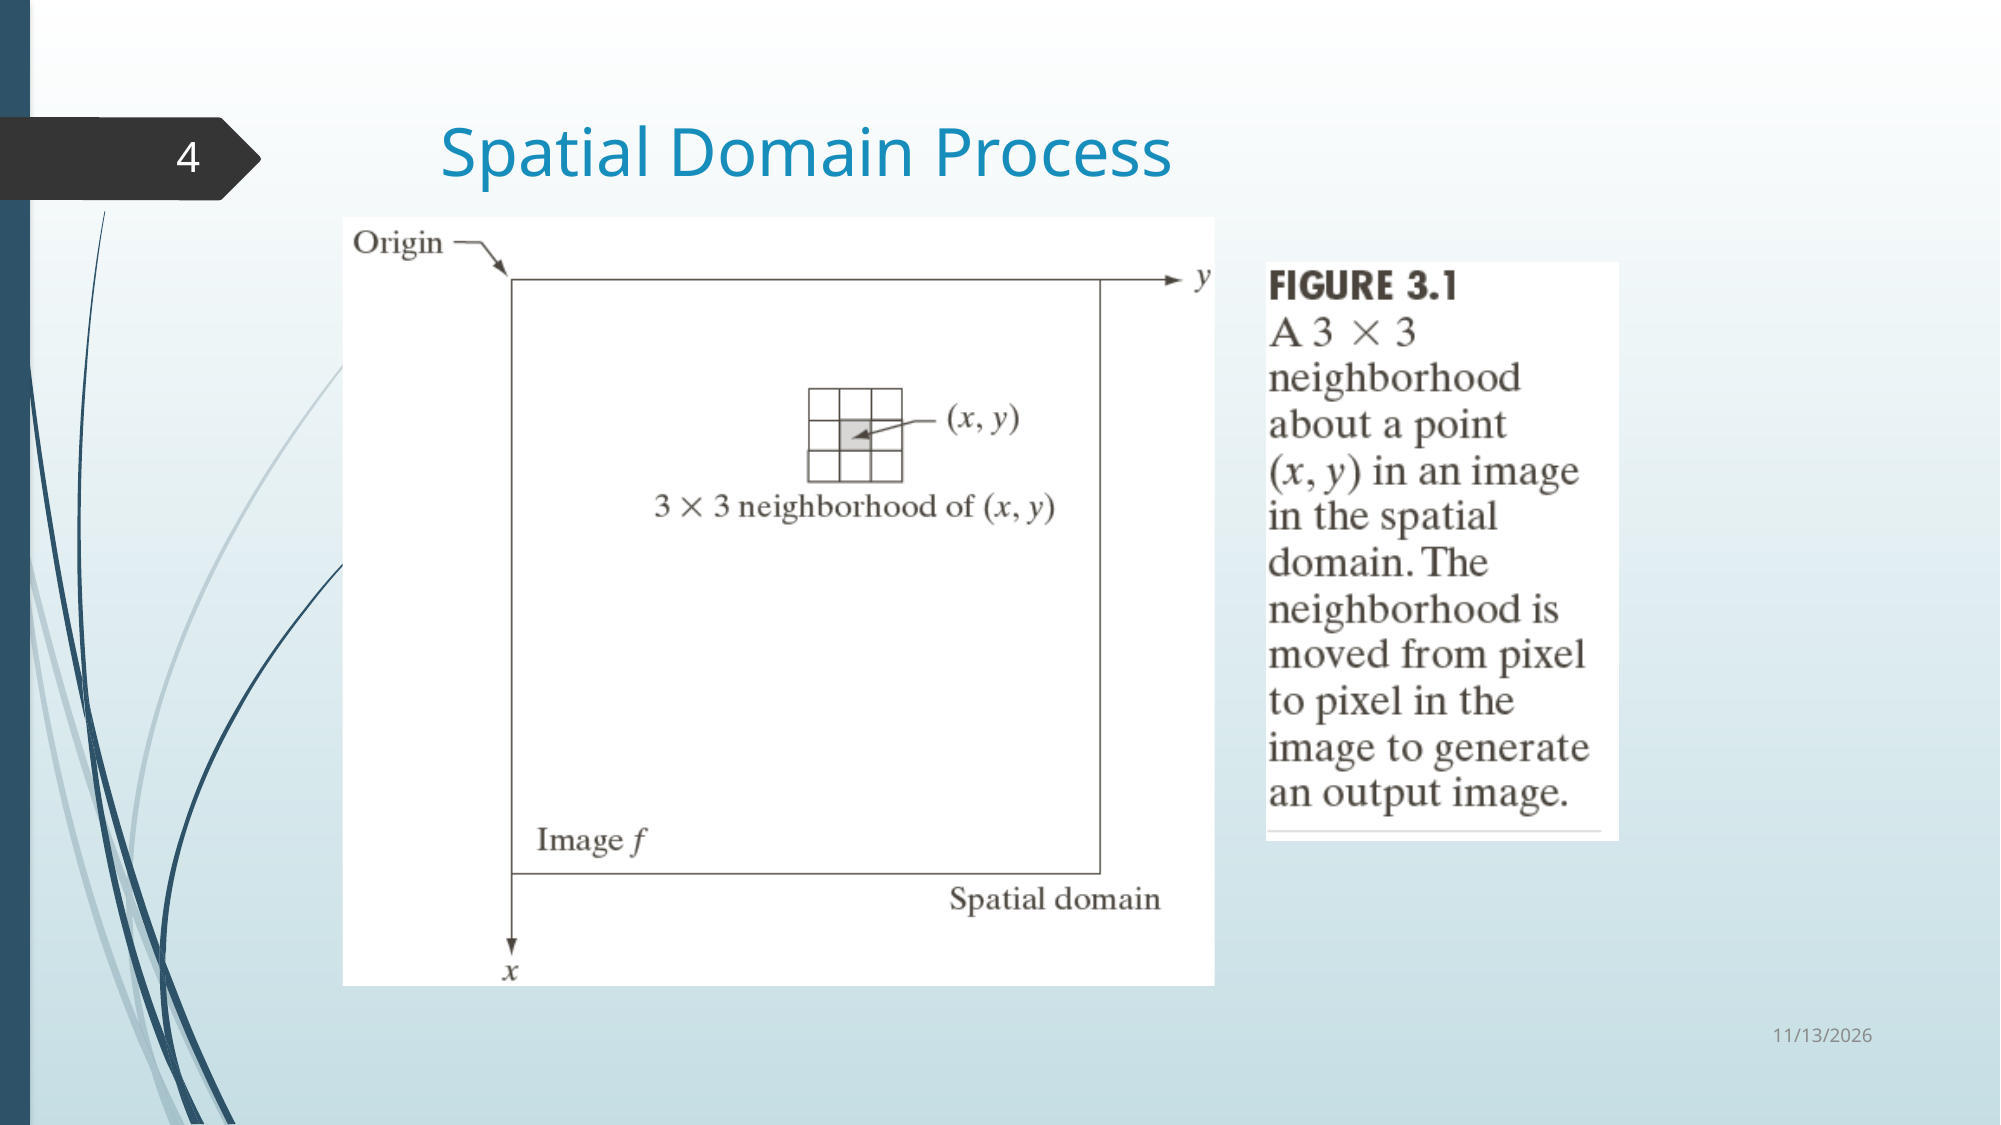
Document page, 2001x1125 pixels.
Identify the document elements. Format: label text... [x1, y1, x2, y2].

title Spatial Domain Process [425, 102, 1888, 313]
picture [1266, 261, 1619, 841]
slide_number 4 [87, 129, 216, 190]
slide_number 11-Aug-23 [1699, 1005, 1888, 1067]
picture [342, 217, 1215, 986]
